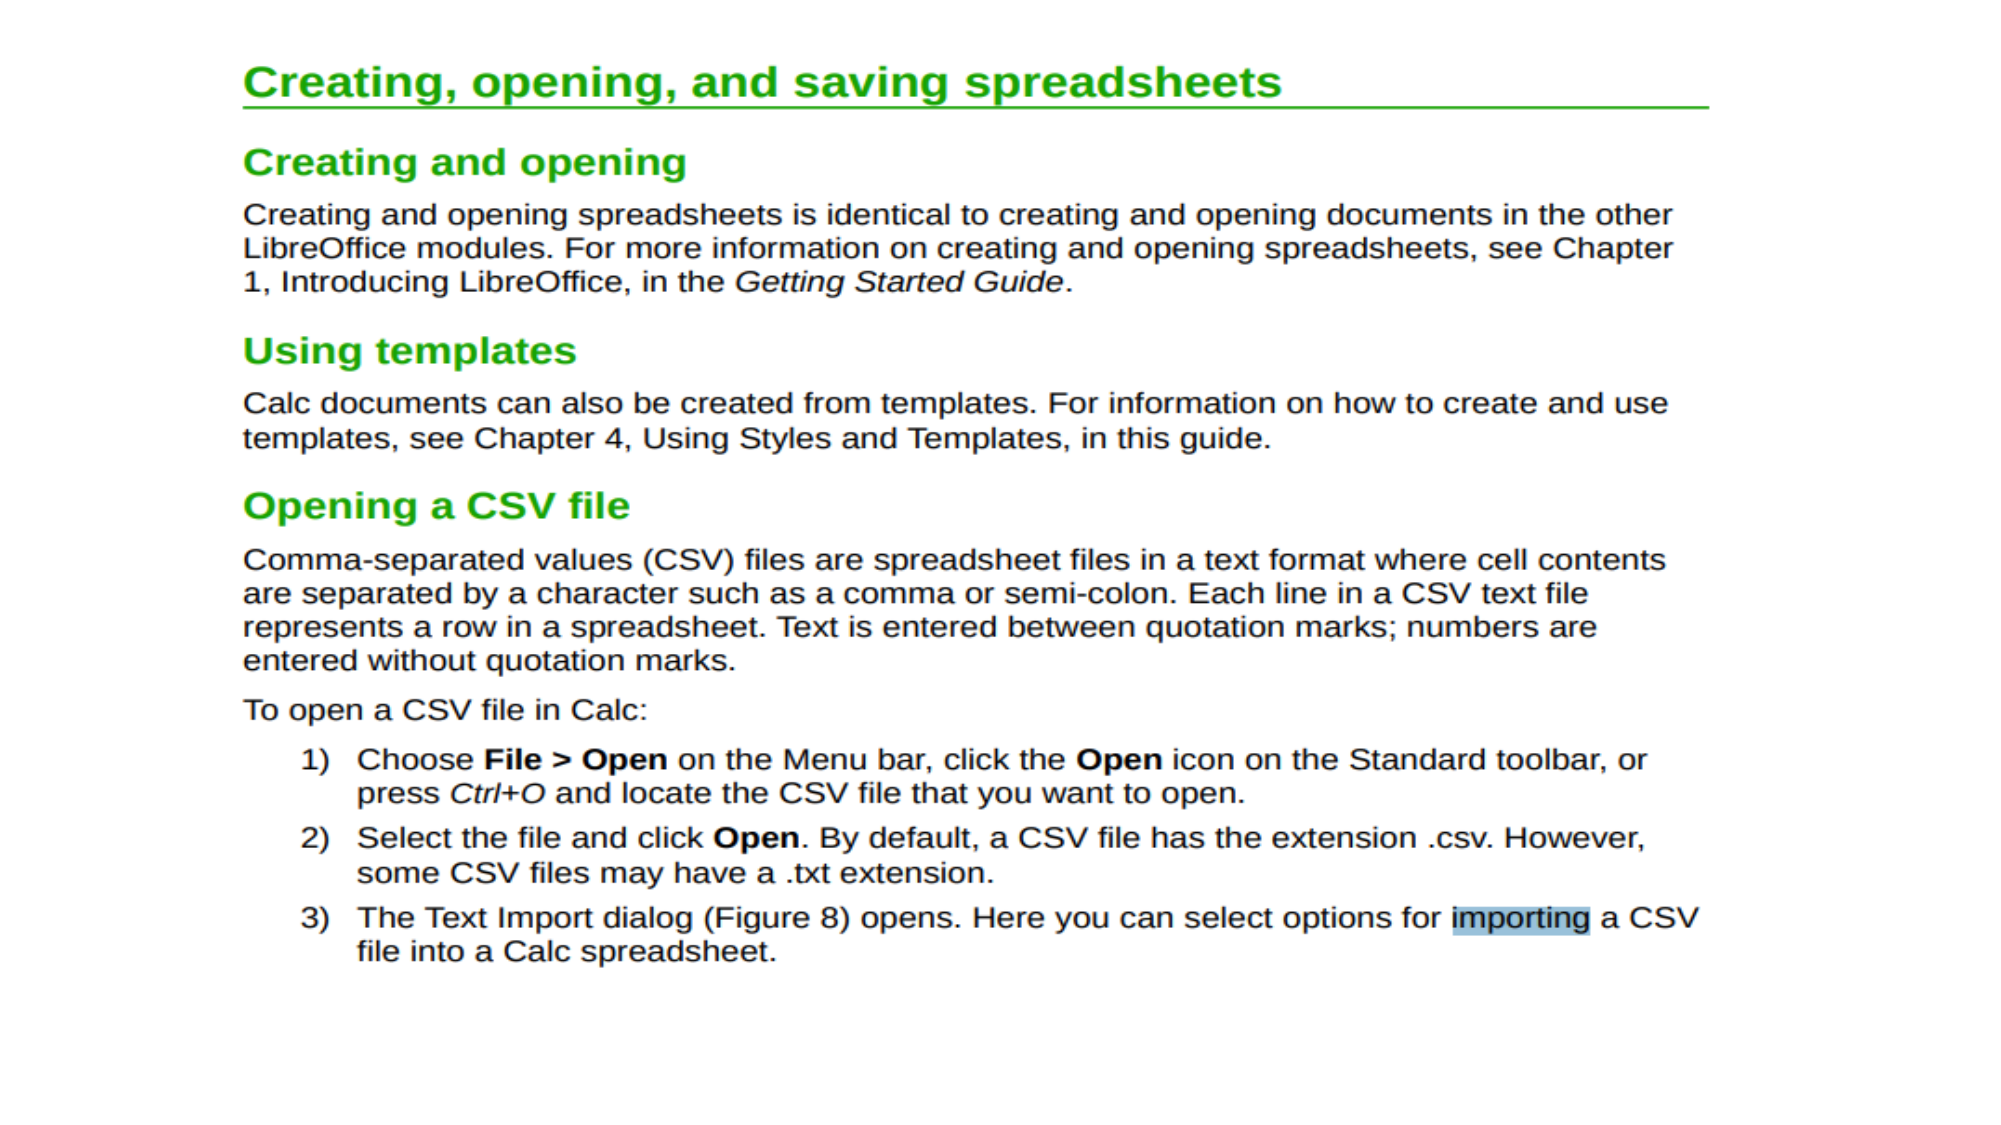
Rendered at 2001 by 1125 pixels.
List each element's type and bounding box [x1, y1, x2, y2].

picture [87, 41, 1812, 988]
